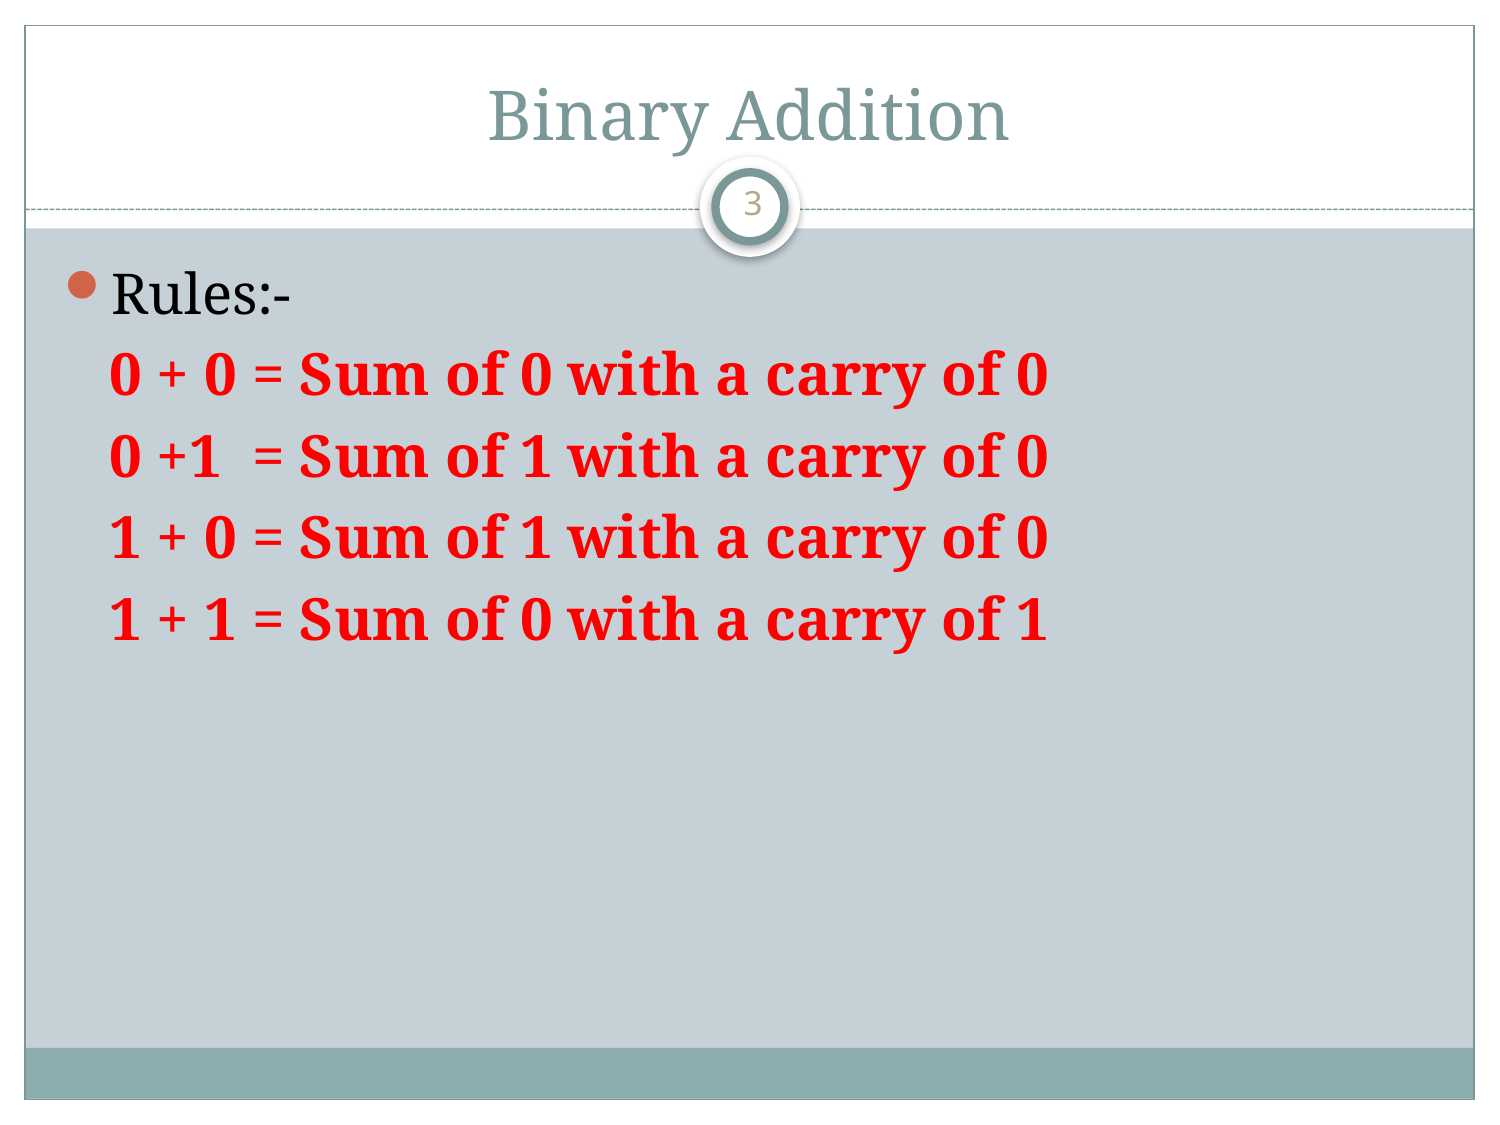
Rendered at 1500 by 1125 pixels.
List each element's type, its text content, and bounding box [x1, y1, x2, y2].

slide_number 3 [715, 168, 791, 241]
title Binary Addition [49, 37, 1450, 162]
list Rules:- 0 + 0 = Sum of 0 with a carry of 0 0 +1 = Sum of 1 with a carry of 0 1 + 0 = Sum of 1 with a carry of 0 1 + 1 = Sum of 0 with a carry of 1 [49, 250, 1445, 1001]
